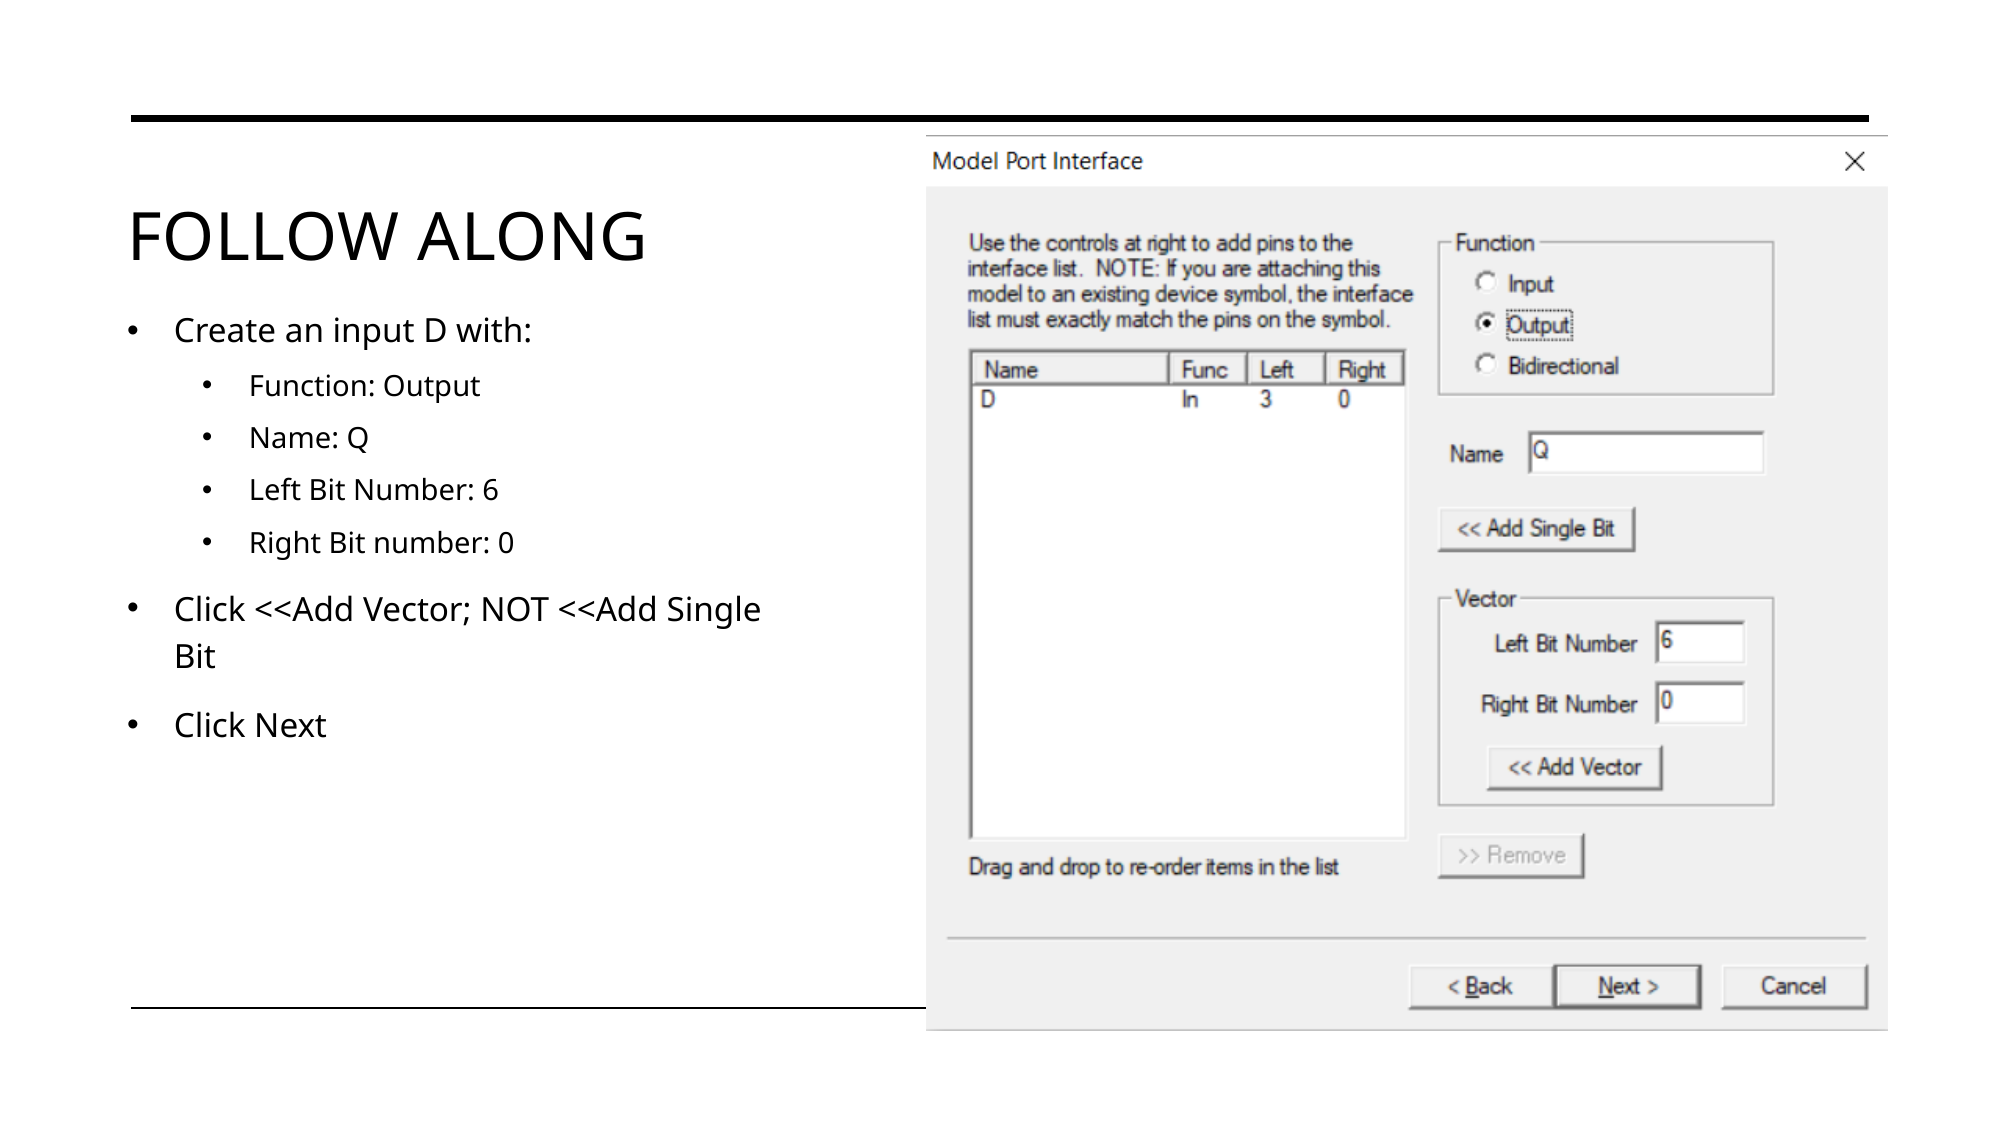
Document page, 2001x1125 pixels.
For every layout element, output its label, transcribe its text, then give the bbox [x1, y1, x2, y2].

list Create an input D with: Function: Output Name: Q Left Bit Number: 6 Right Bit number: 0 Click <<Add Vector; NOT <<Add Single Bit Click Next [112, 294, 786, 963]
picture [926, 135, 1888, 1031]
title Follow Along [112, 174, 786, 281]
